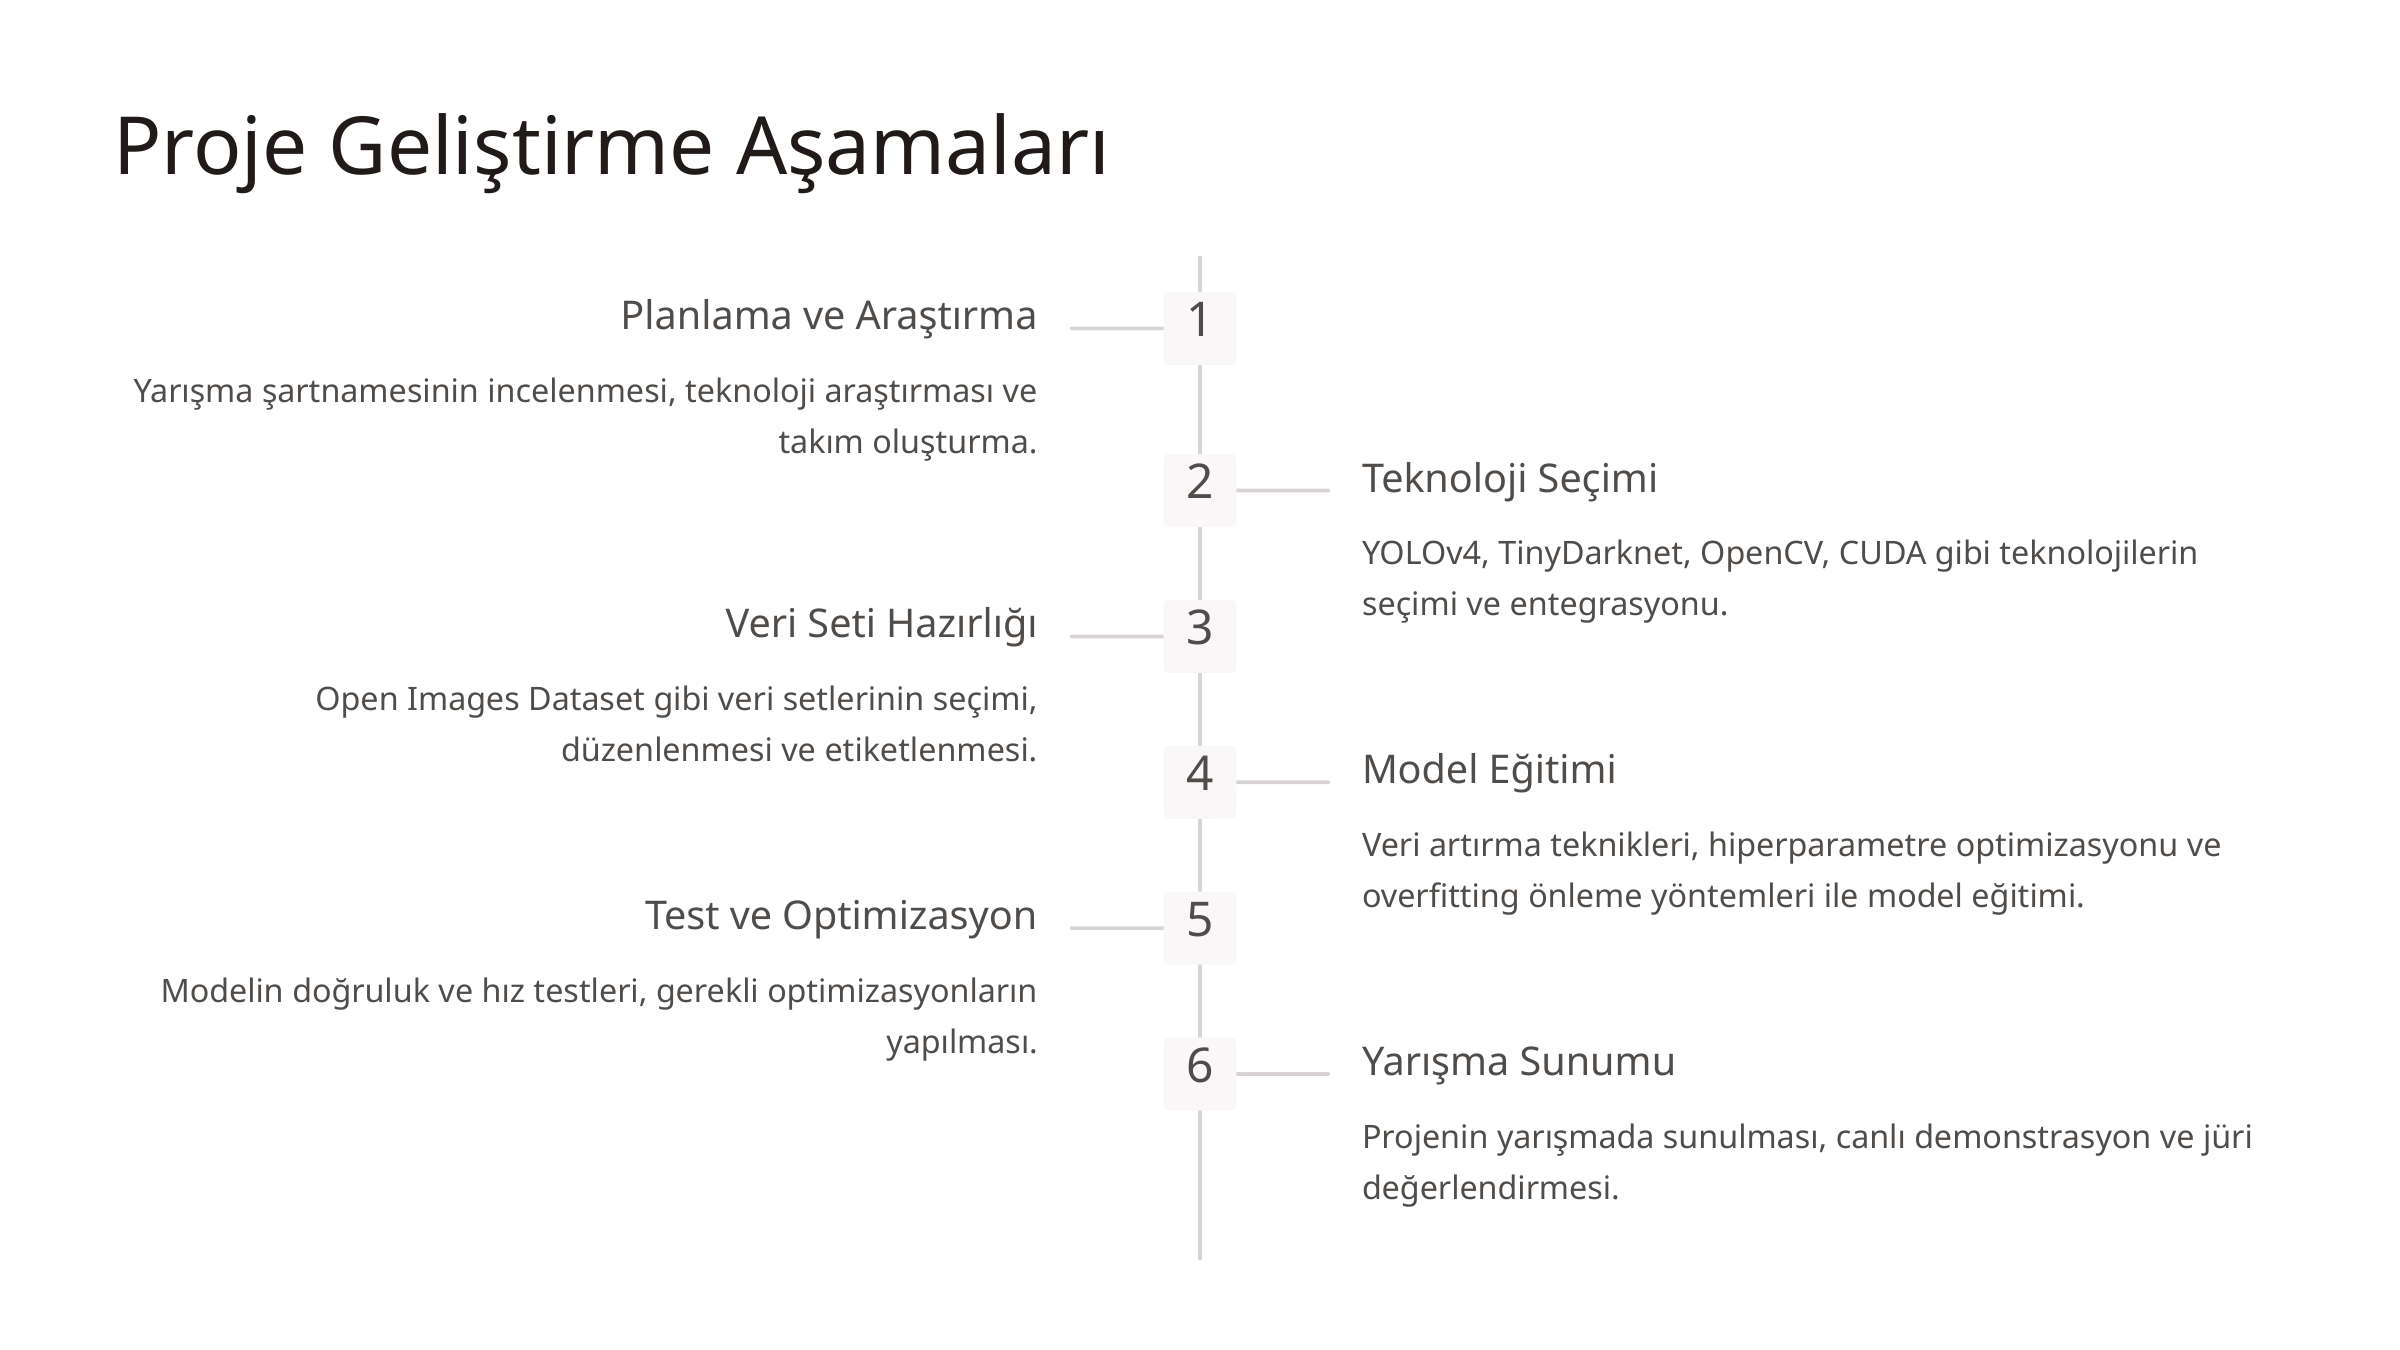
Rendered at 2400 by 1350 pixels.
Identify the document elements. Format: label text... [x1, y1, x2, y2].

text_box [1163, 292, 1237, 365]
text_box Planlama ve Araştırma [584, 287, 1038, 339]
text_box Modelin doğruluk ve hız testleri, gerekli optimizasyonların yapılması. [113, 957, 1038, 1062]
text_box Yarışma Sunumu [1362, 1033, 1768, 1085]
text_box [1198, 528, 1202, 600]
text_box [1198, 255, 1202, 292]
text_box [1237, 780, 1330, 785]
text_box [1198, 673, 1202, 745]
text_box [1198, 365, 1202, 454]
text_box [1070, 326, 1163, 331]
text_box 1 [1175, 298, 1225, 359]
text_box [1163, 891, 1237, 965]
text_box 6 [1175, 1043, 1225, 1105]
text_box [1070, 926, 1163, 931]
text_box Projenin yarışmada sunulması, canlı demonstrasyon ve jüri değerlendirmesi. [1362, 1103, 2287, 1208]
text_box 5 [1175, 897, 1225, 959]
text_box [1163, 600, 1237, 673]
text_box [1163, 454, 1237, 528]
text_box Veri Seti Hazırlığı [632, 595, 1038, 647]
text_box [1237, 488, 1330, 493]
text_box YOLOv4, TinyDarknet, OpenCV, CUDA gibi teknolojilerin seçimi ve entegrasyonu. [1362, 520, 2287, 624]
text_box [1198, 1111, 1202, 1261]
text_box Model Eğitimi [1362, 741, 1768, 793]
text_box [1163, 745, 1237, 819]
text_box Teknoloji Seçimi [1362, 449, 1768, 501]
text_box [1198, 965, 1202, 1037]
text_box 3 [1175, 606, 1225, 667]
text_box Open Images Dataset gibi veri setlerinin seçimi, düzenlenmesi ve etiketlenmesi. [113, 666, 1038, 770]
text_box [1070, 634, 1163, 639]
text_box Veri artırma teknikleri, hiperparametre optimizasyonu ve overfitting önleme yöntemleri ile model eğitimi. [1362, 811, 2287, 916]
text_box Test ve Optimizasyon [606, 887, 1038, 939]
text_box [1163, 1037, 1237, 1111]
text_box Yarışma şartnamesinin incelenmesi, teknoloji araştırması ve takım oluşturma. [113, 358, 1038, 462]
text_box 4 [1175, 751, 1225, 813]
text_box 2 [1175, 460, 1225, 521]
text_box Proje Geliştirme Aşamaları [113, 89, 1183, 191]
text_box [1198, 819, 1202, 891]
text_box [1237, 1072, 1330, 1076]
